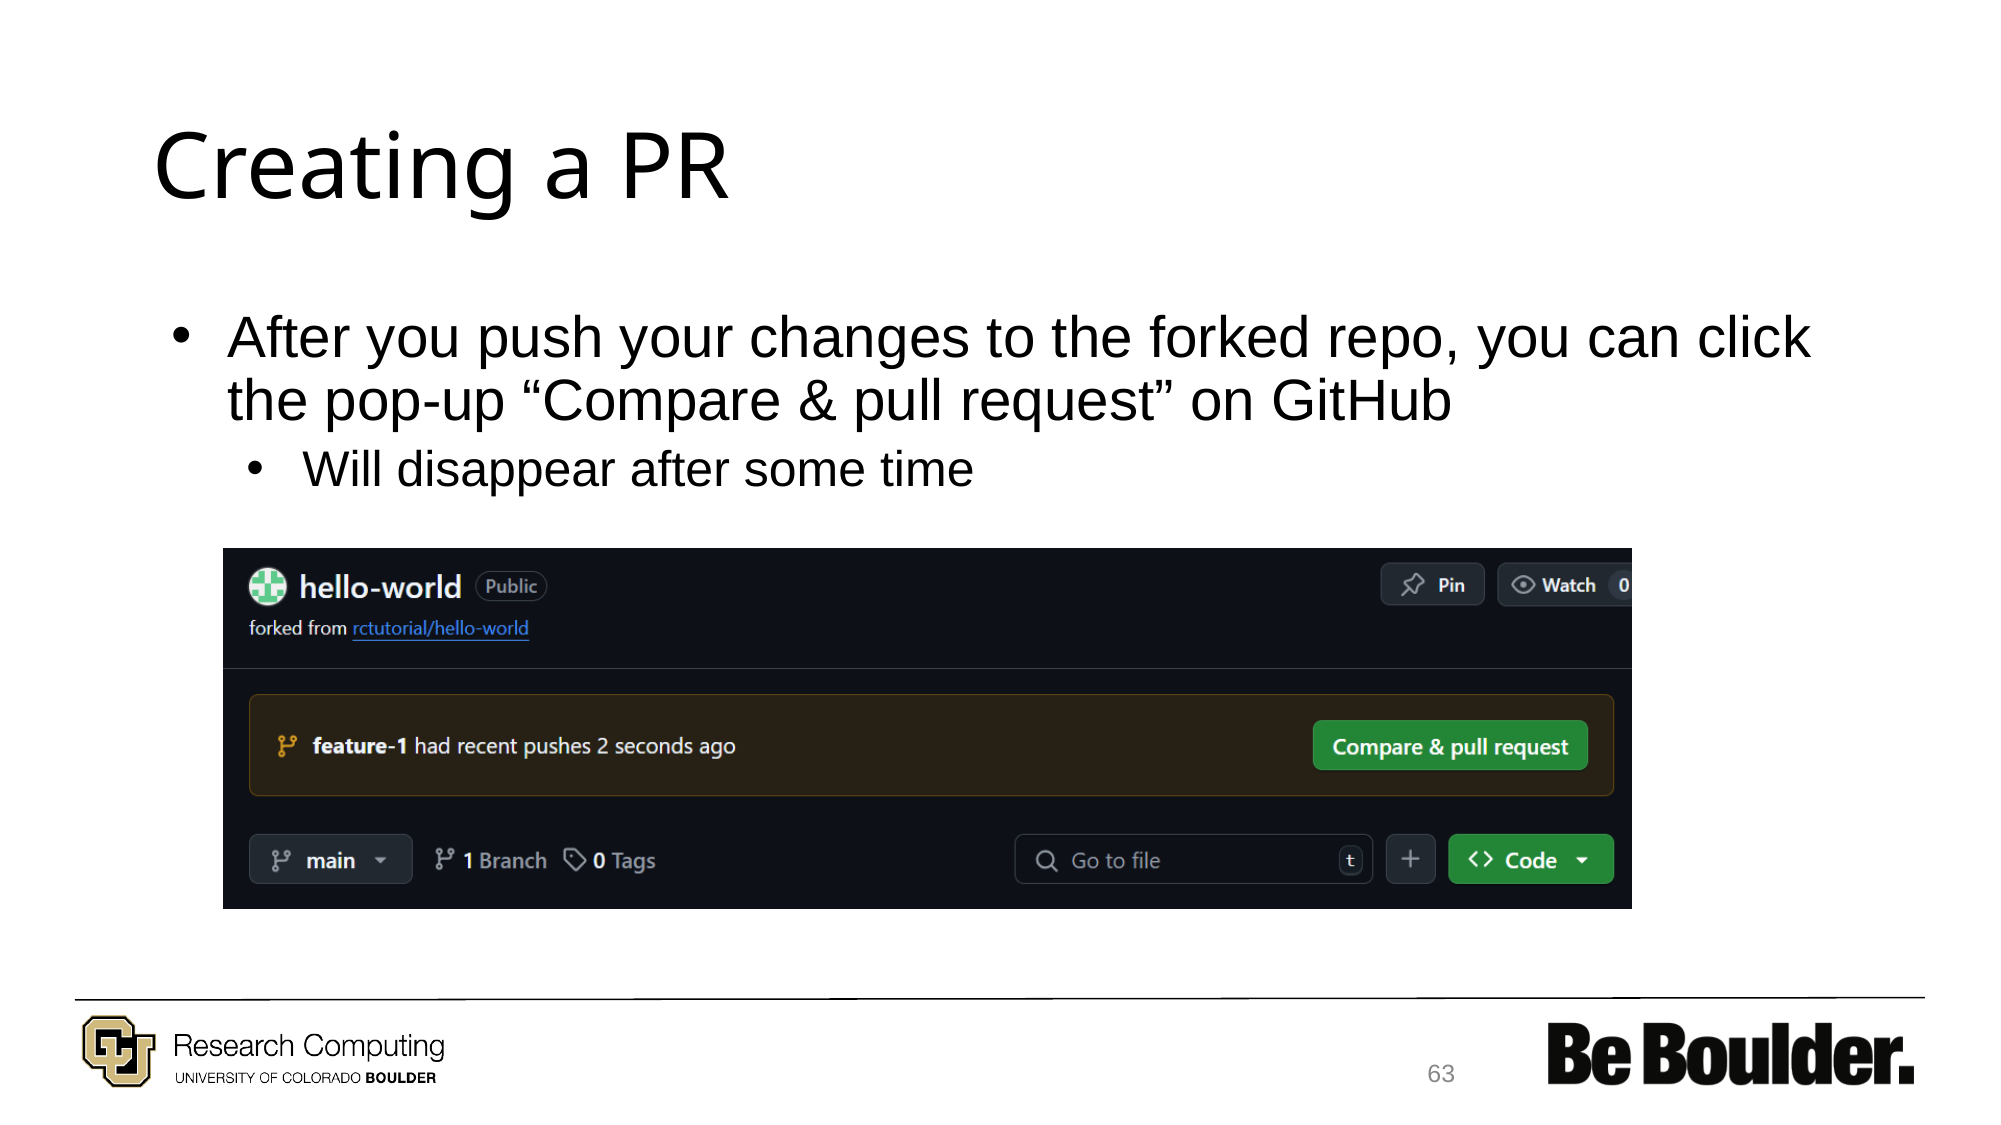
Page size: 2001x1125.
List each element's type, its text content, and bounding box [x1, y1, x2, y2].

title Creating a PR [137, 59, 1863, 278]
slide_number 63 [1412, 1042, 1525, 1103]
list After you push your changes to the forked repo, you can click the pop-up “Compare & pull request” on GitHub Will disappear after some time [137, 299, 1863, 532]
picture [223, 548, 1632, 910]
picture [1524, 1015, 1938, 1088]
picture [81, 1015, 444, 1088]
